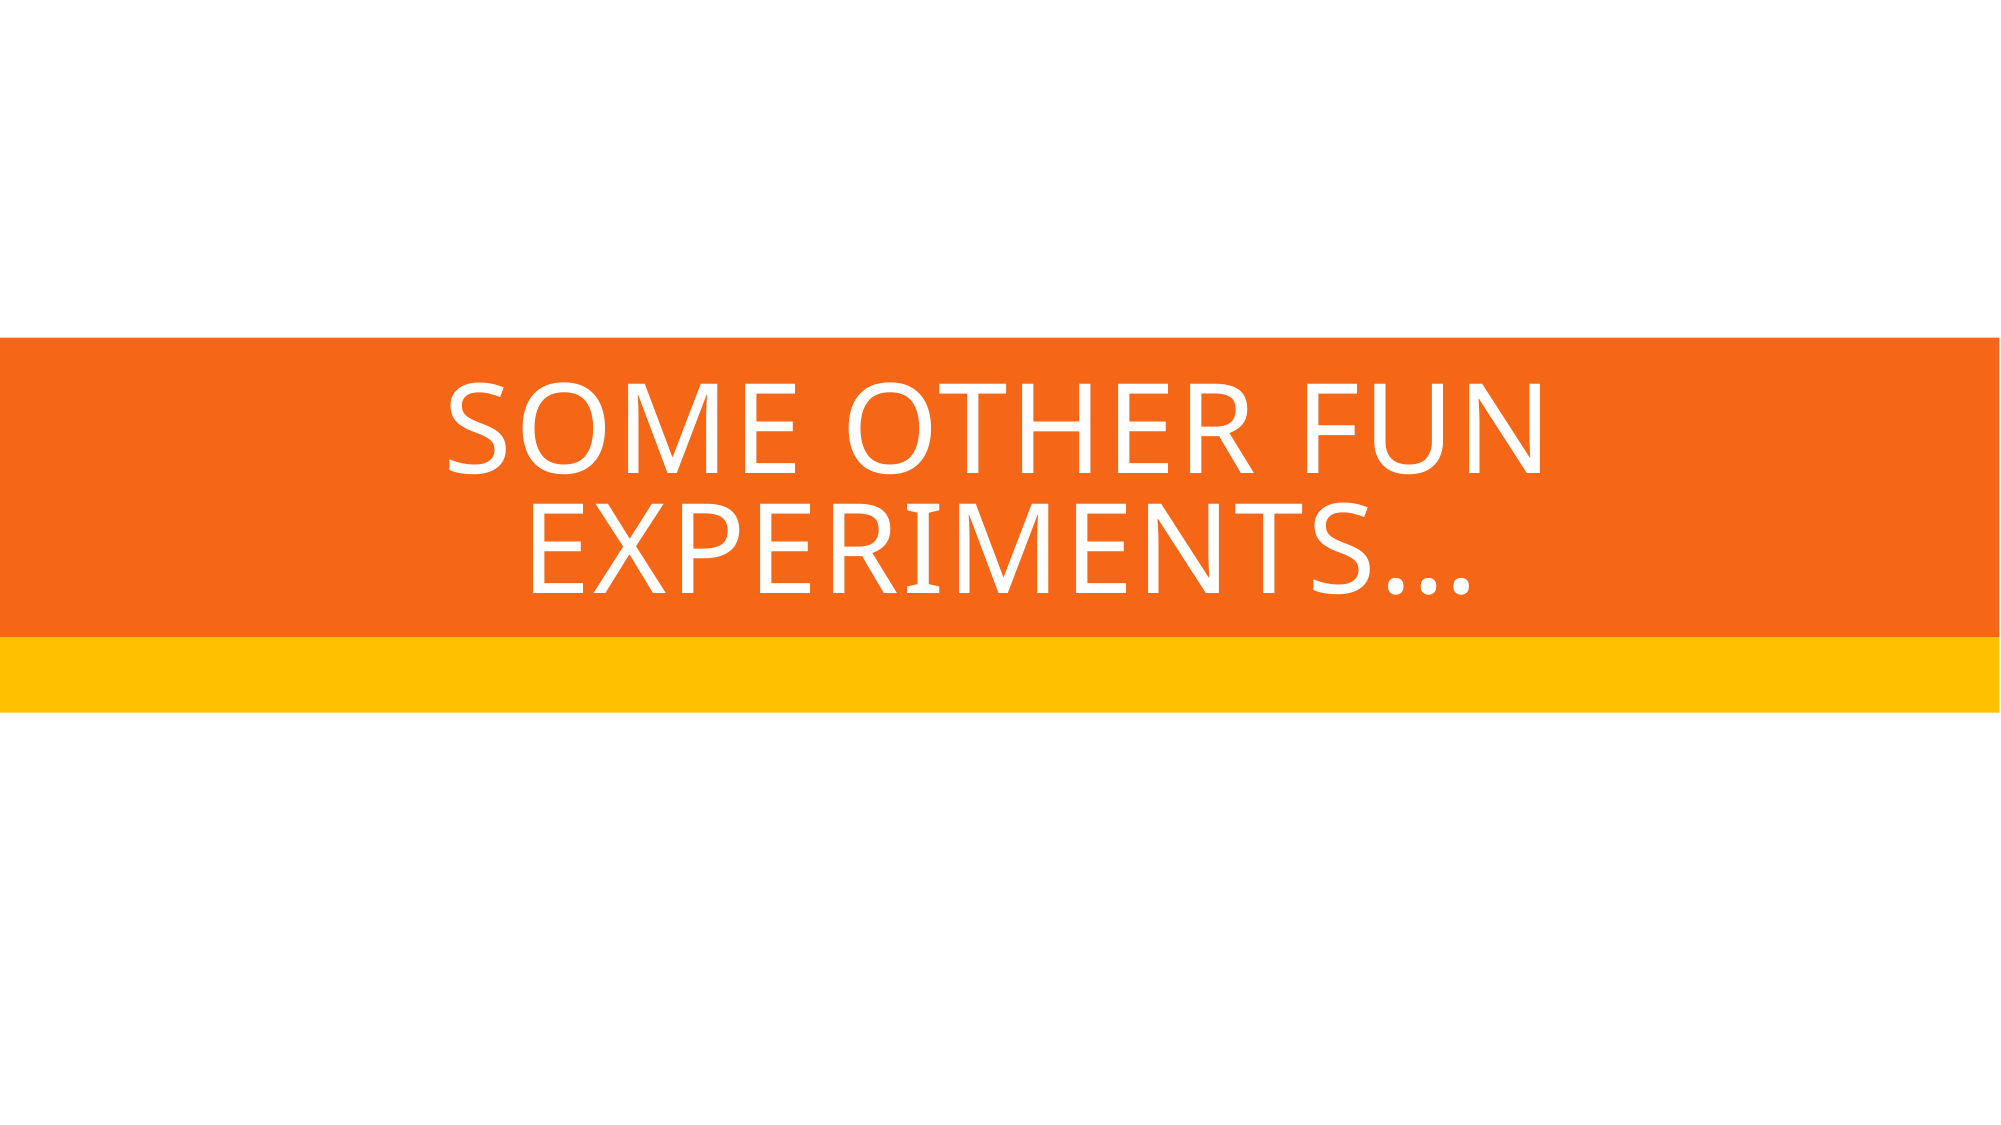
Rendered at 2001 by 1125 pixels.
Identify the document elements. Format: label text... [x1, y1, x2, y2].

title Some other fun experiments… [78, 355, 1923, 641]
